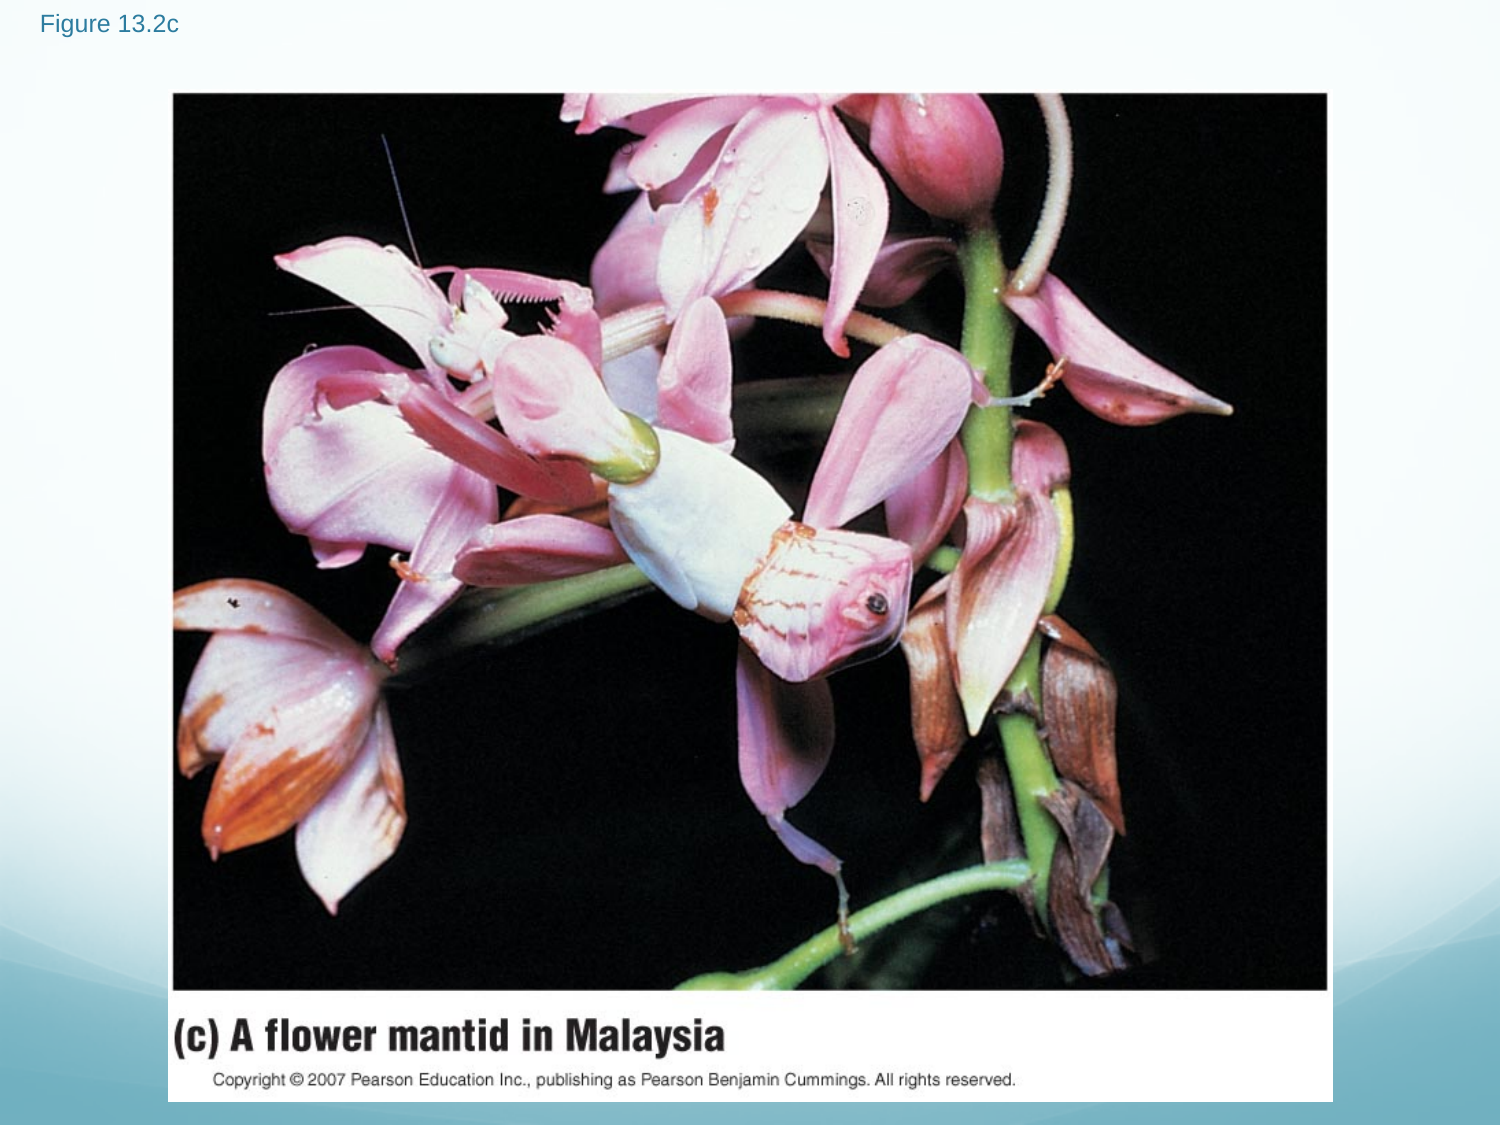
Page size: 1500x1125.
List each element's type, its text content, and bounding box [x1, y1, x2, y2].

picture [167, 89, 1334, 1103]
title Figure 13.2c [24, 0, 350, 50]
